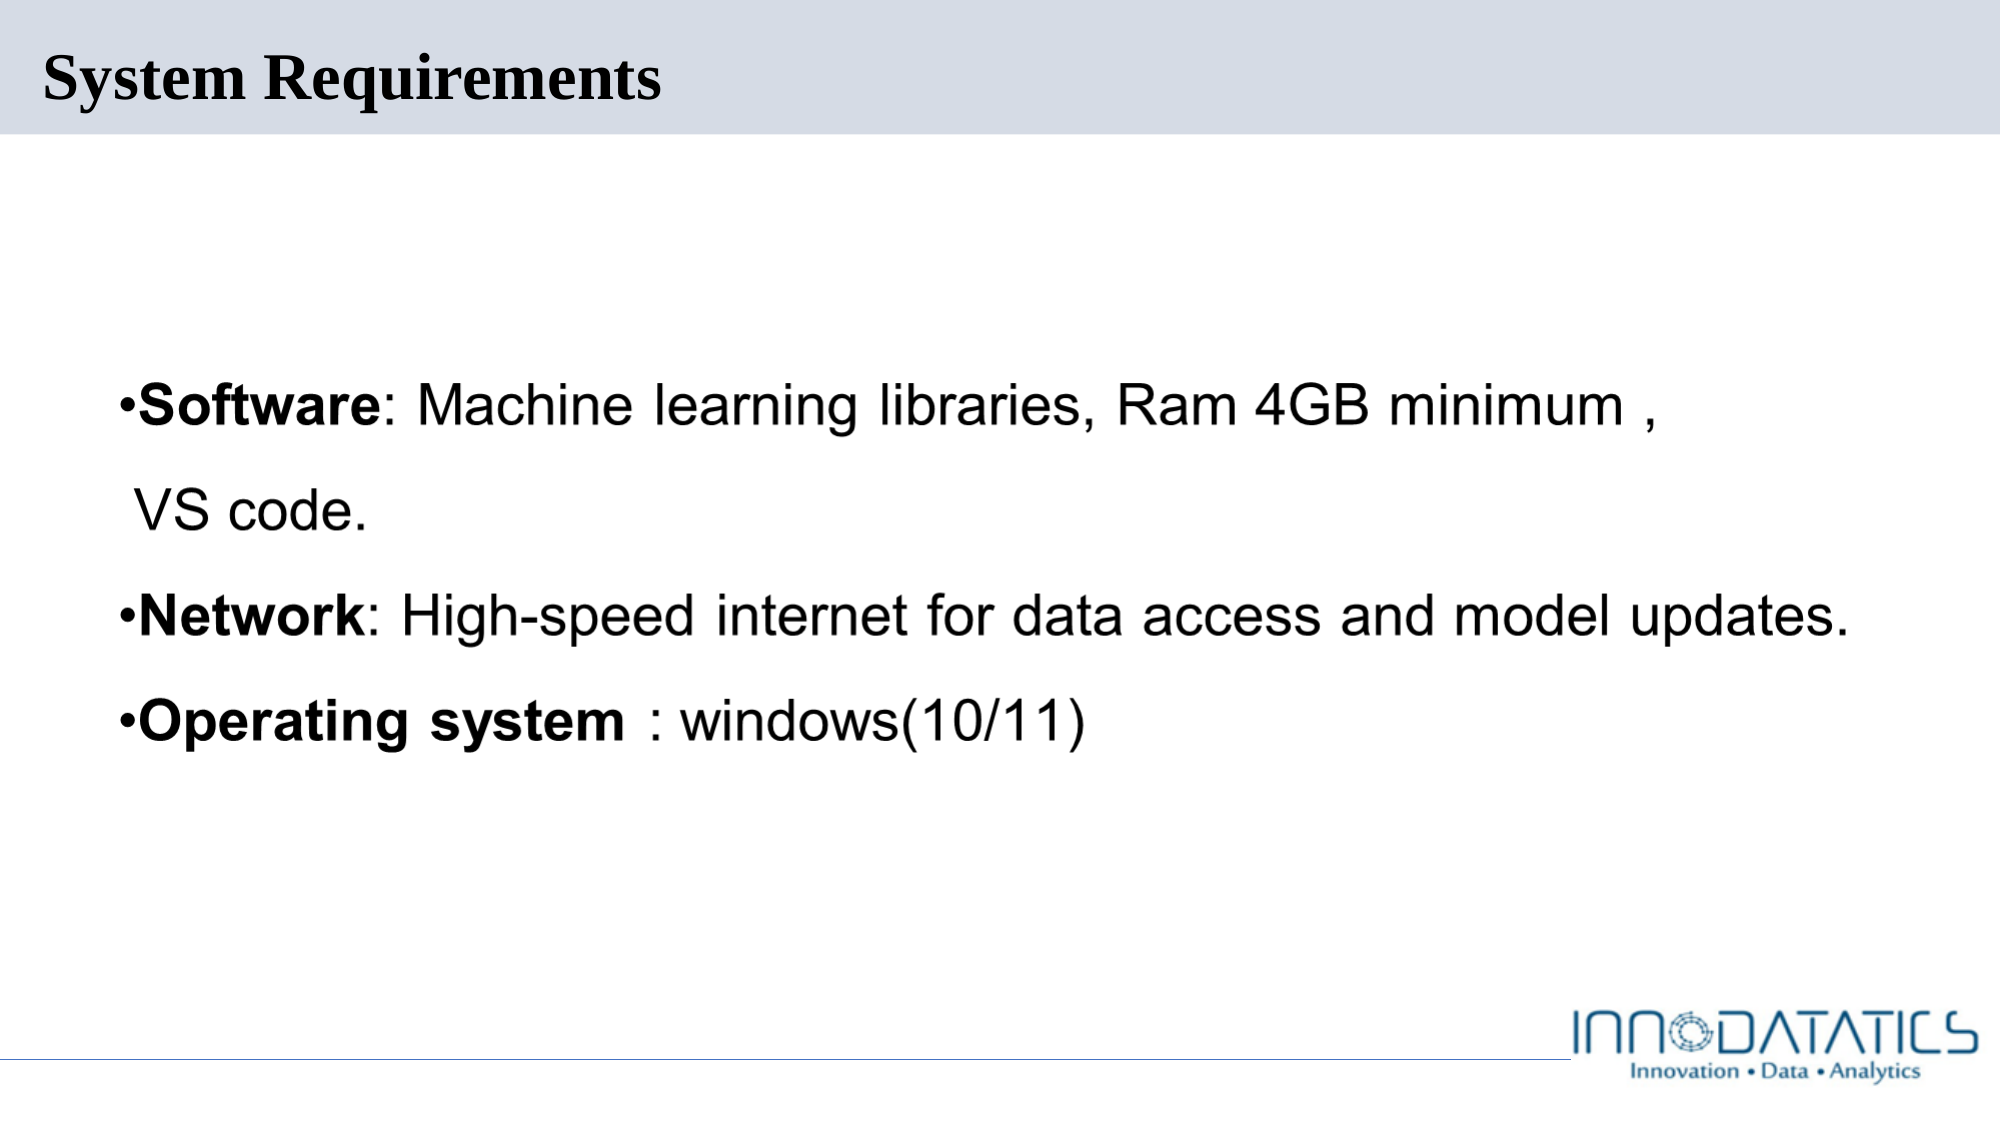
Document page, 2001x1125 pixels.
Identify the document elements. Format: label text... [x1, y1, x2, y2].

title System Requirements [27, 0, 1841, 180]
picture [84, 336, 1916, 789]
picture [1571, 979, 1998, 1112]
